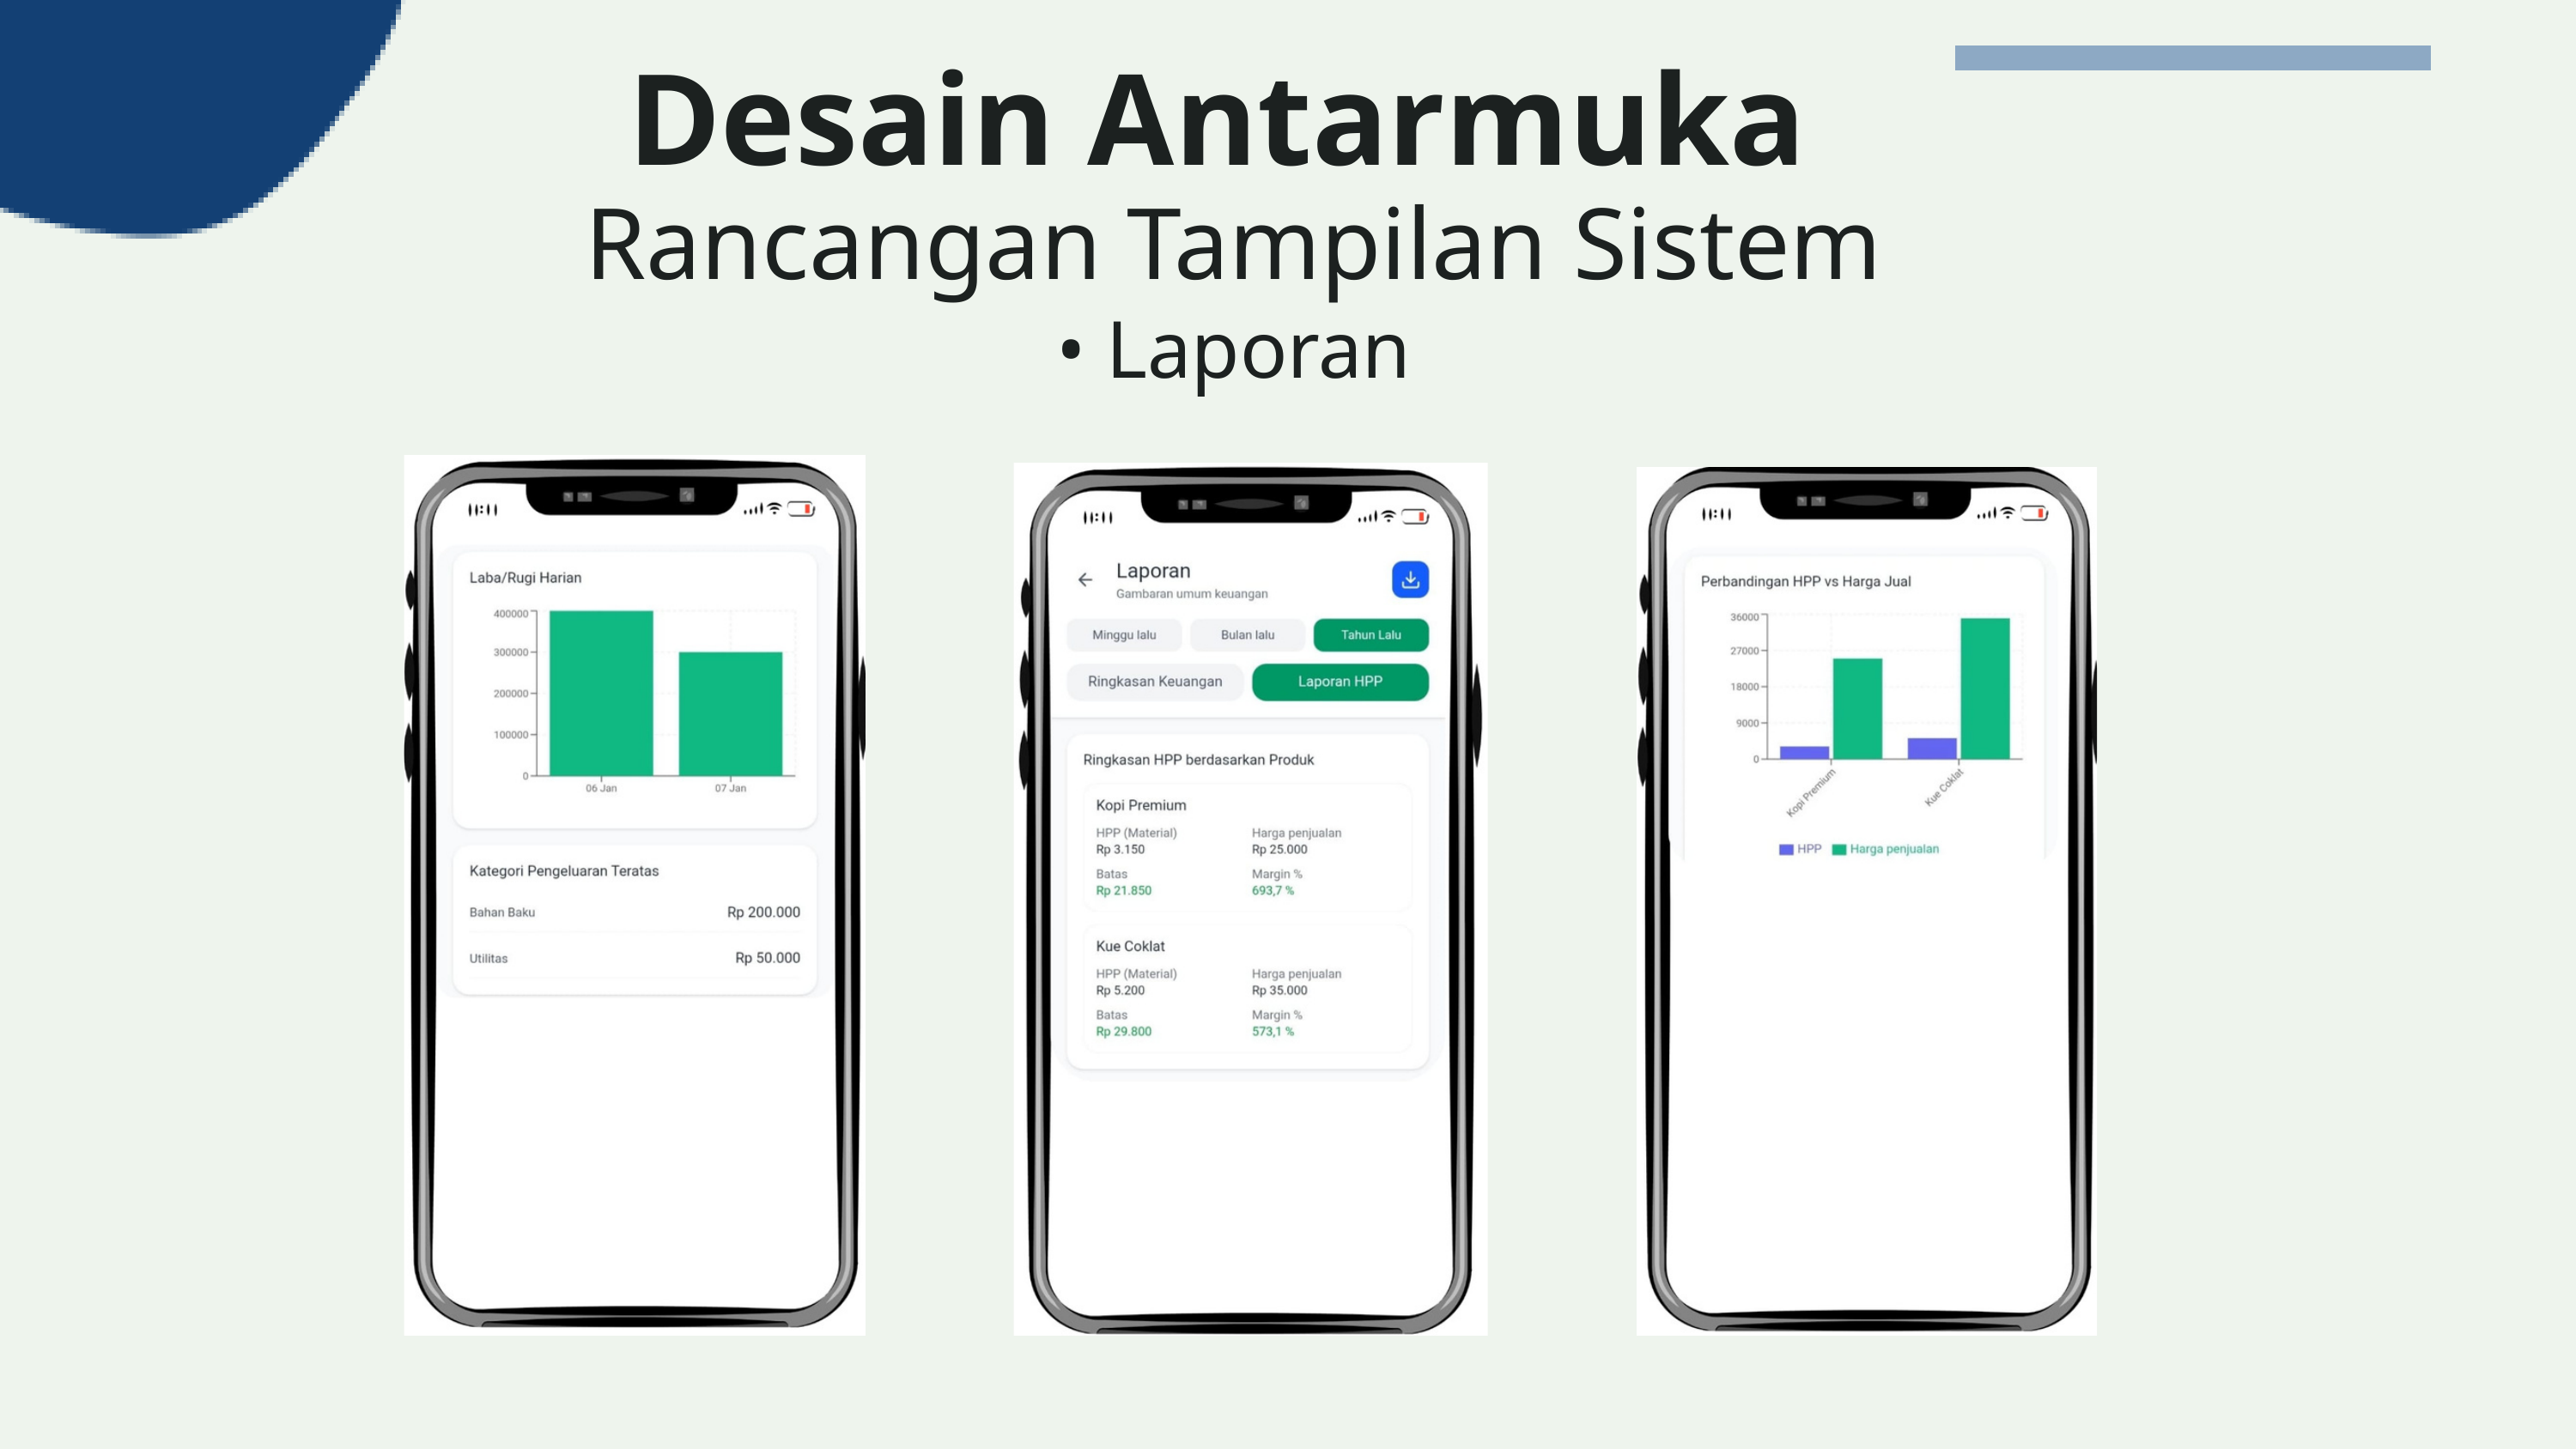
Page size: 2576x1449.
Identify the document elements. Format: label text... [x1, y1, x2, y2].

text_box [1013, 463, 1488, 1336]
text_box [1954, 45, 2432, 71]
text_box [0, 0, 406, 244]
text_box Desain Antarmuka [406, 64, 2081, 191]
text_box [1637, 467, 2098, 1336]
text_box [404, 455, 866, 1336]
text_box • Laporan [705, 315, 1763, 395]
text_box Rancangan Tampilan Sistem [574, 200, 1894, 300]
